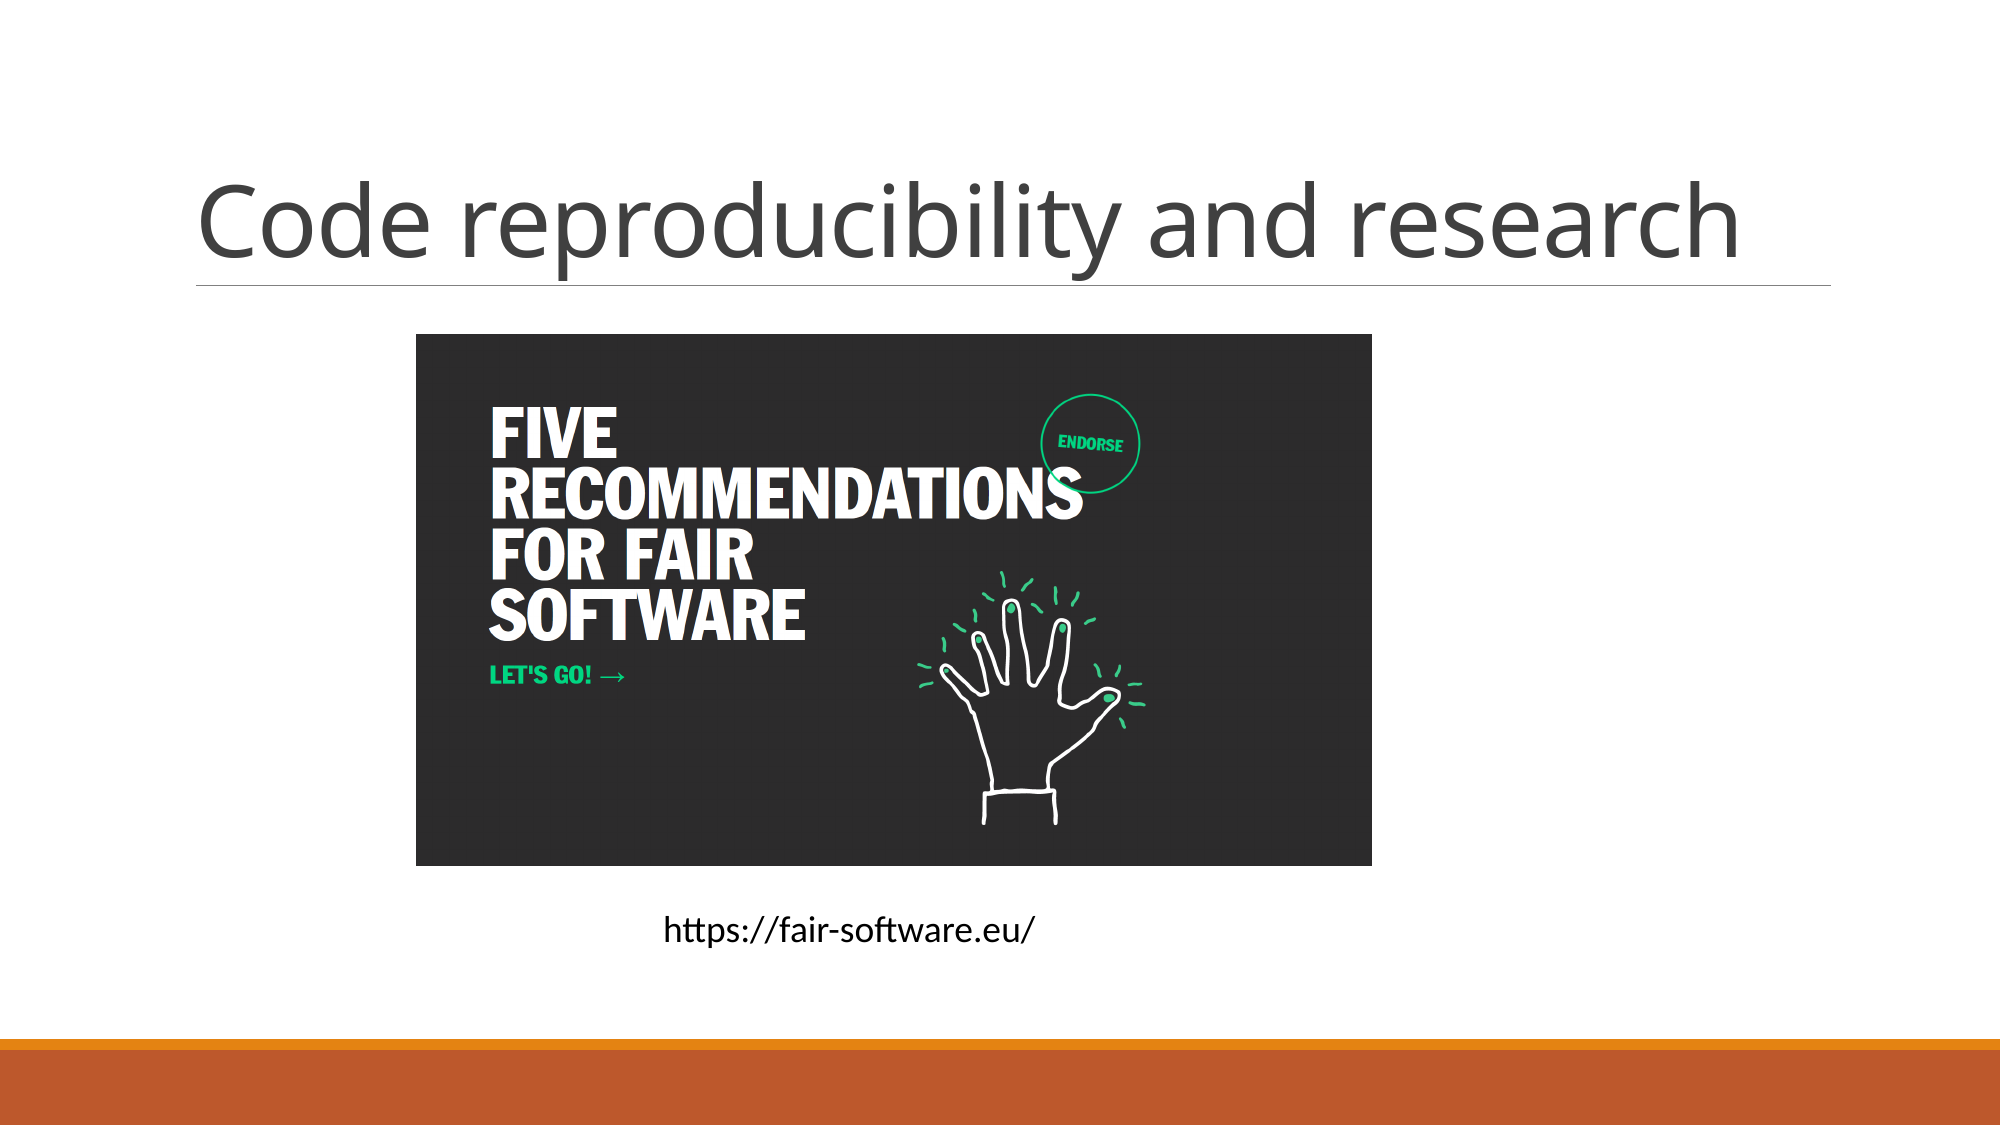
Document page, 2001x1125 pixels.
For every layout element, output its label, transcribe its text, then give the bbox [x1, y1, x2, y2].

picture [416, 333, 1372, 867]
text_box https://fair-software.eu/ [648, 897, 1649, 957]
title Code reproducibility and research [180, 47, 1830, 285]
